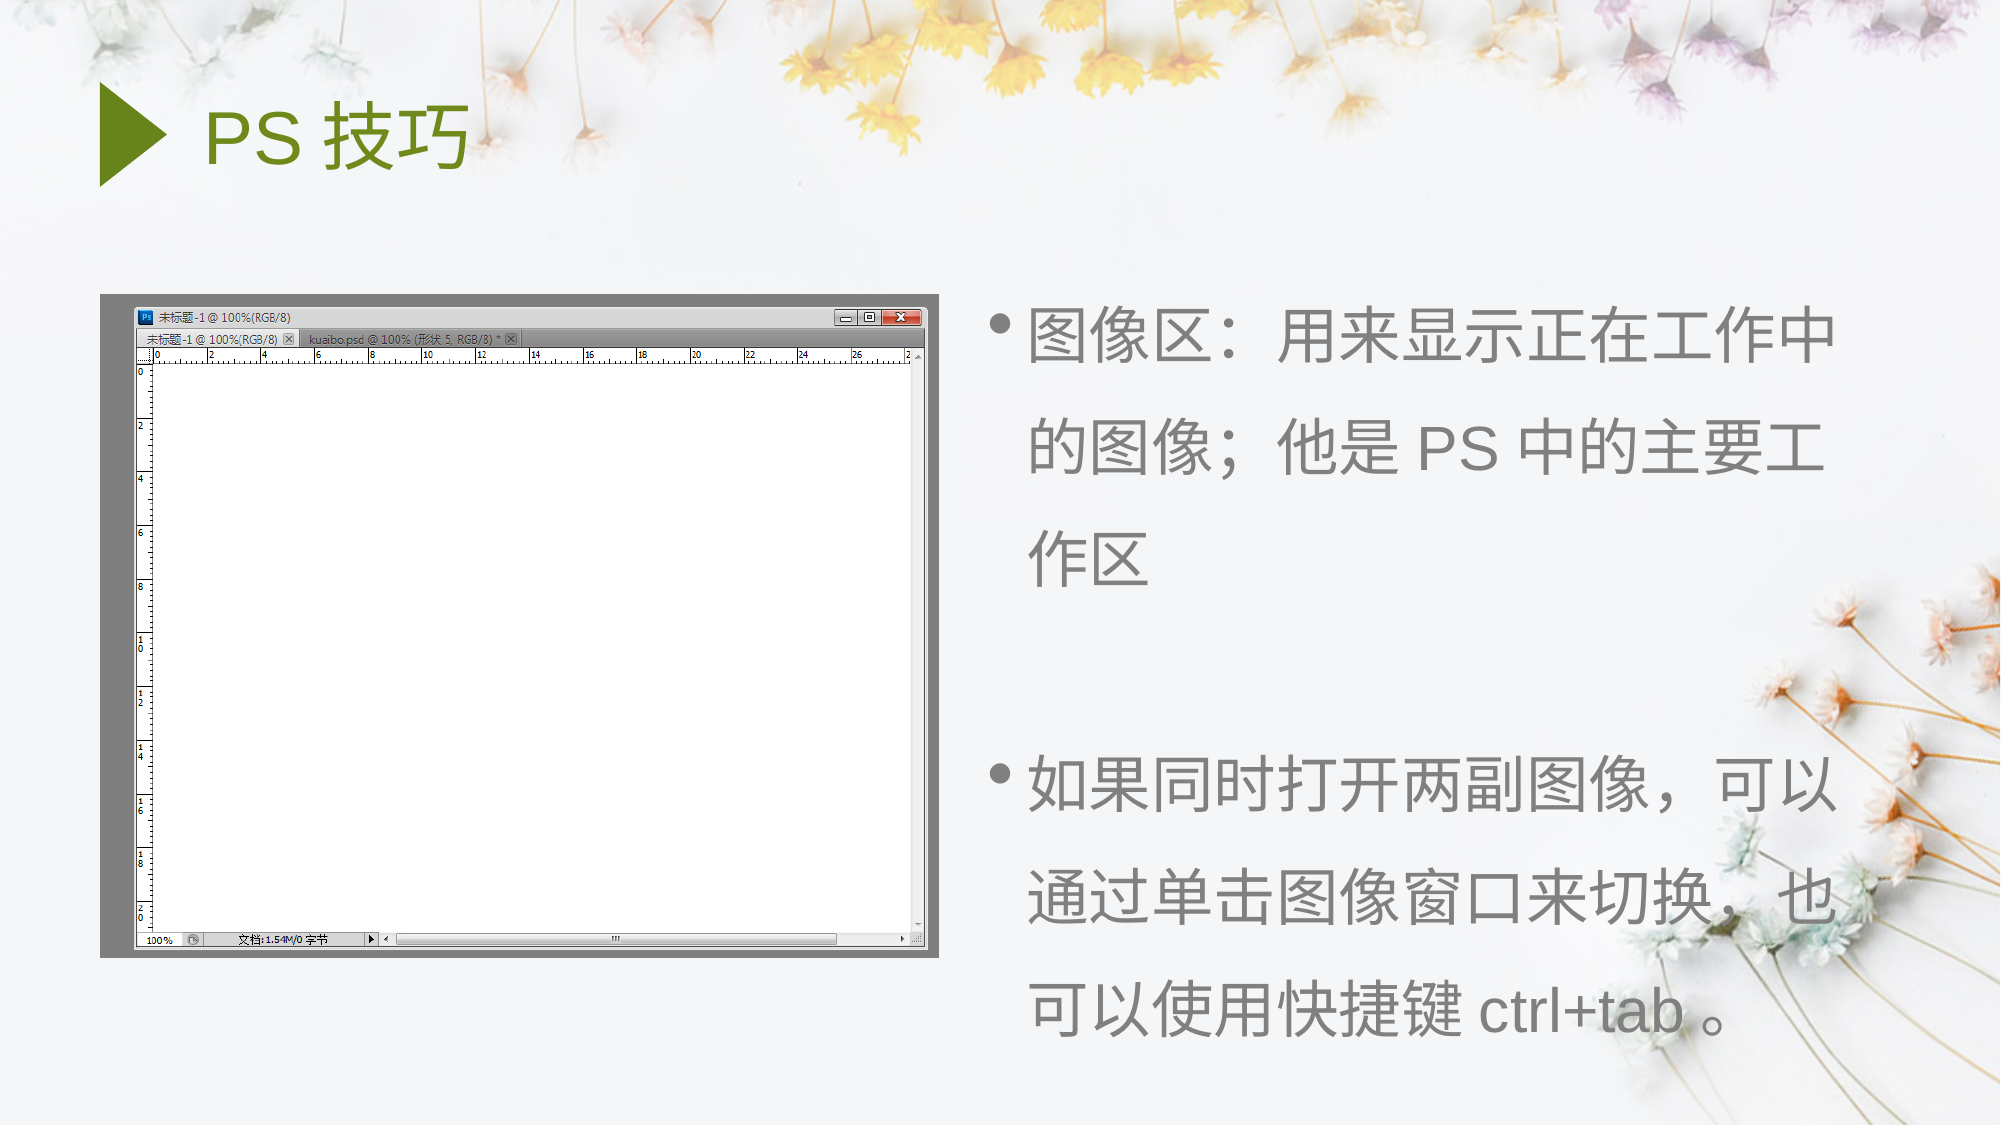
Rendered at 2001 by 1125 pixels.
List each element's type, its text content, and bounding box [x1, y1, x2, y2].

picture [0, 0, 2001, 1125]
list 图像区：用来显示正在工作中的图像；他是PS中的主要工作区 如果同时打开两副图像，可以通过单击图像窗口来切换，也可以使用快捷键ctrl+tab。 [972, 250, 1865, 899]
title PS技巧 [188, 58, 1444, 211]
